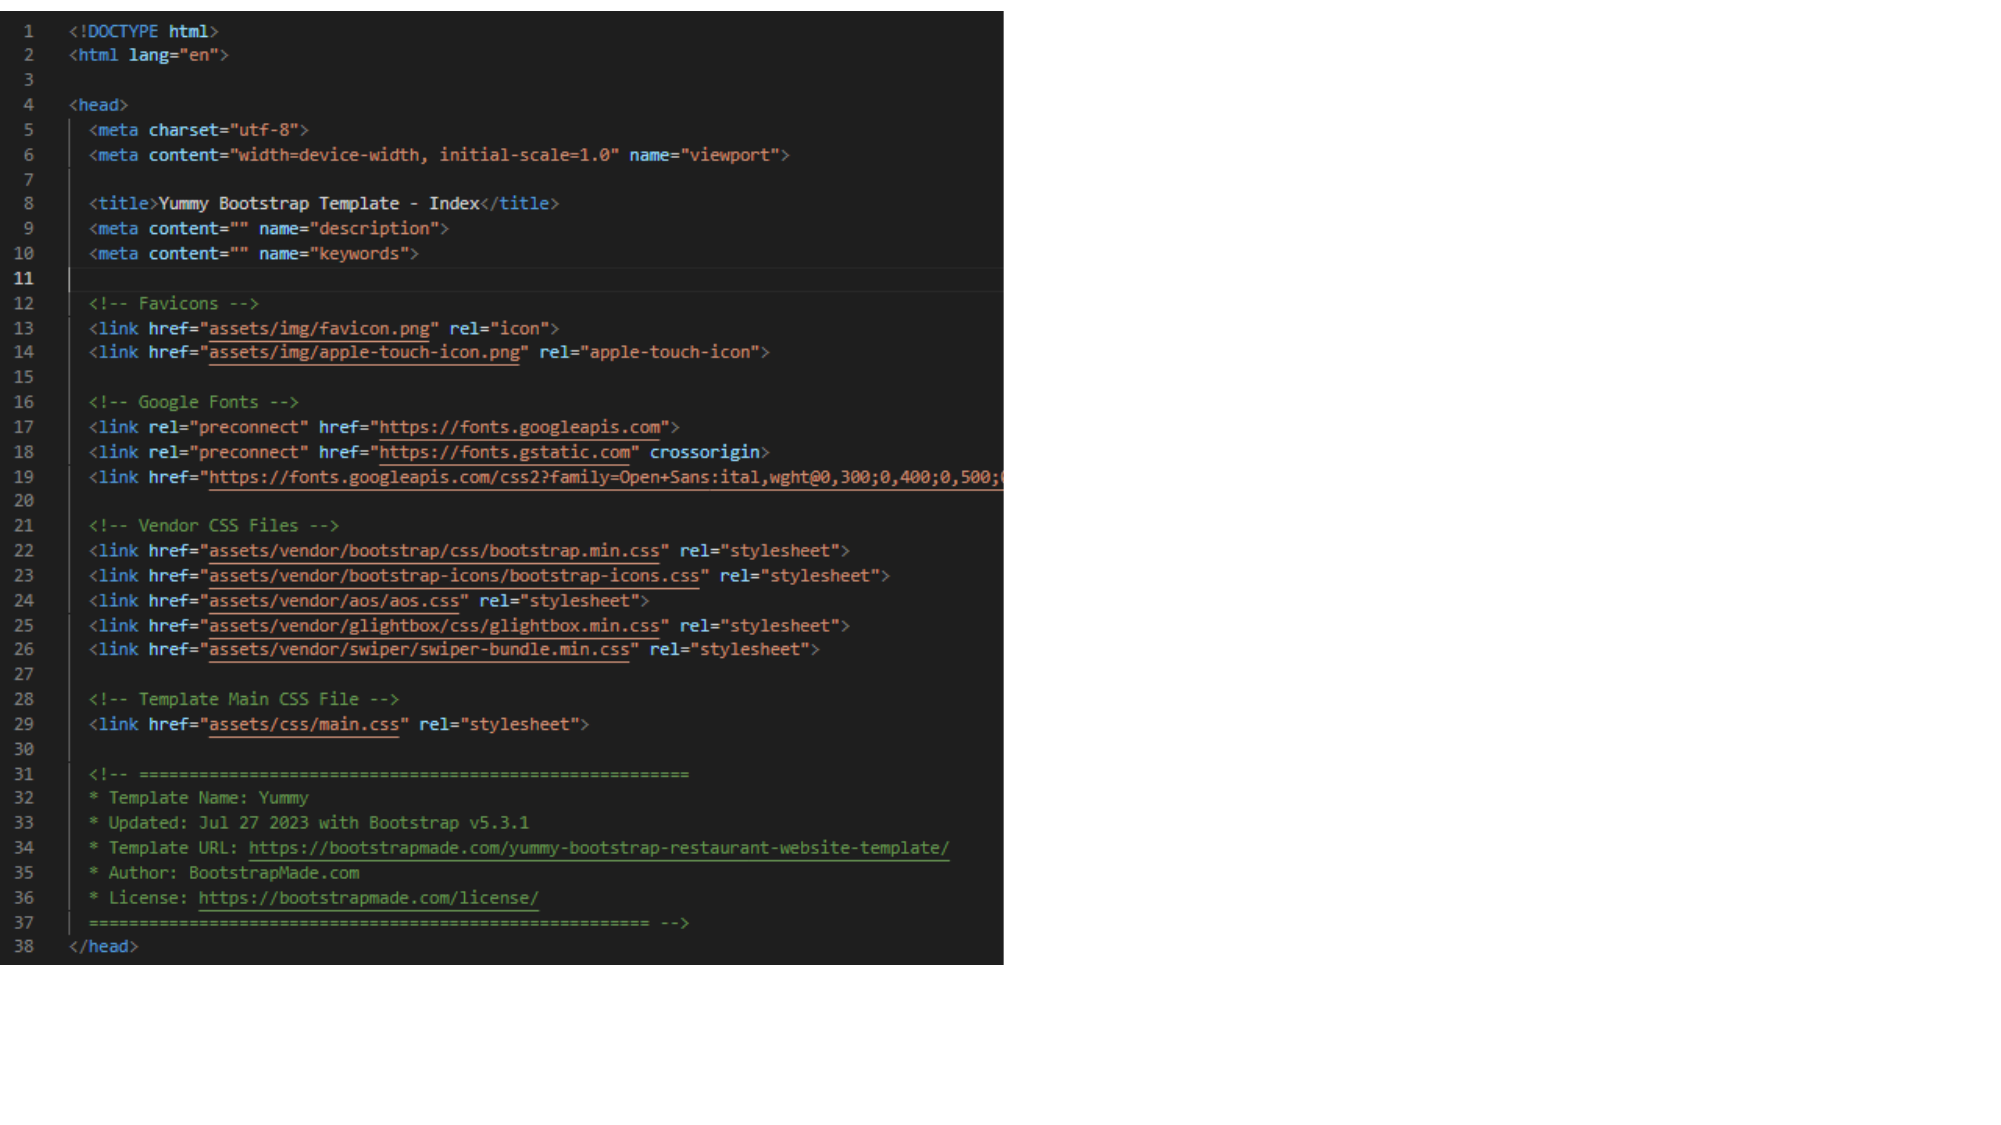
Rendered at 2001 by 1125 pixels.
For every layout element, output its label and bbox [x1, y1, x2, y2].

picture [0, 11, 1004, 965]
